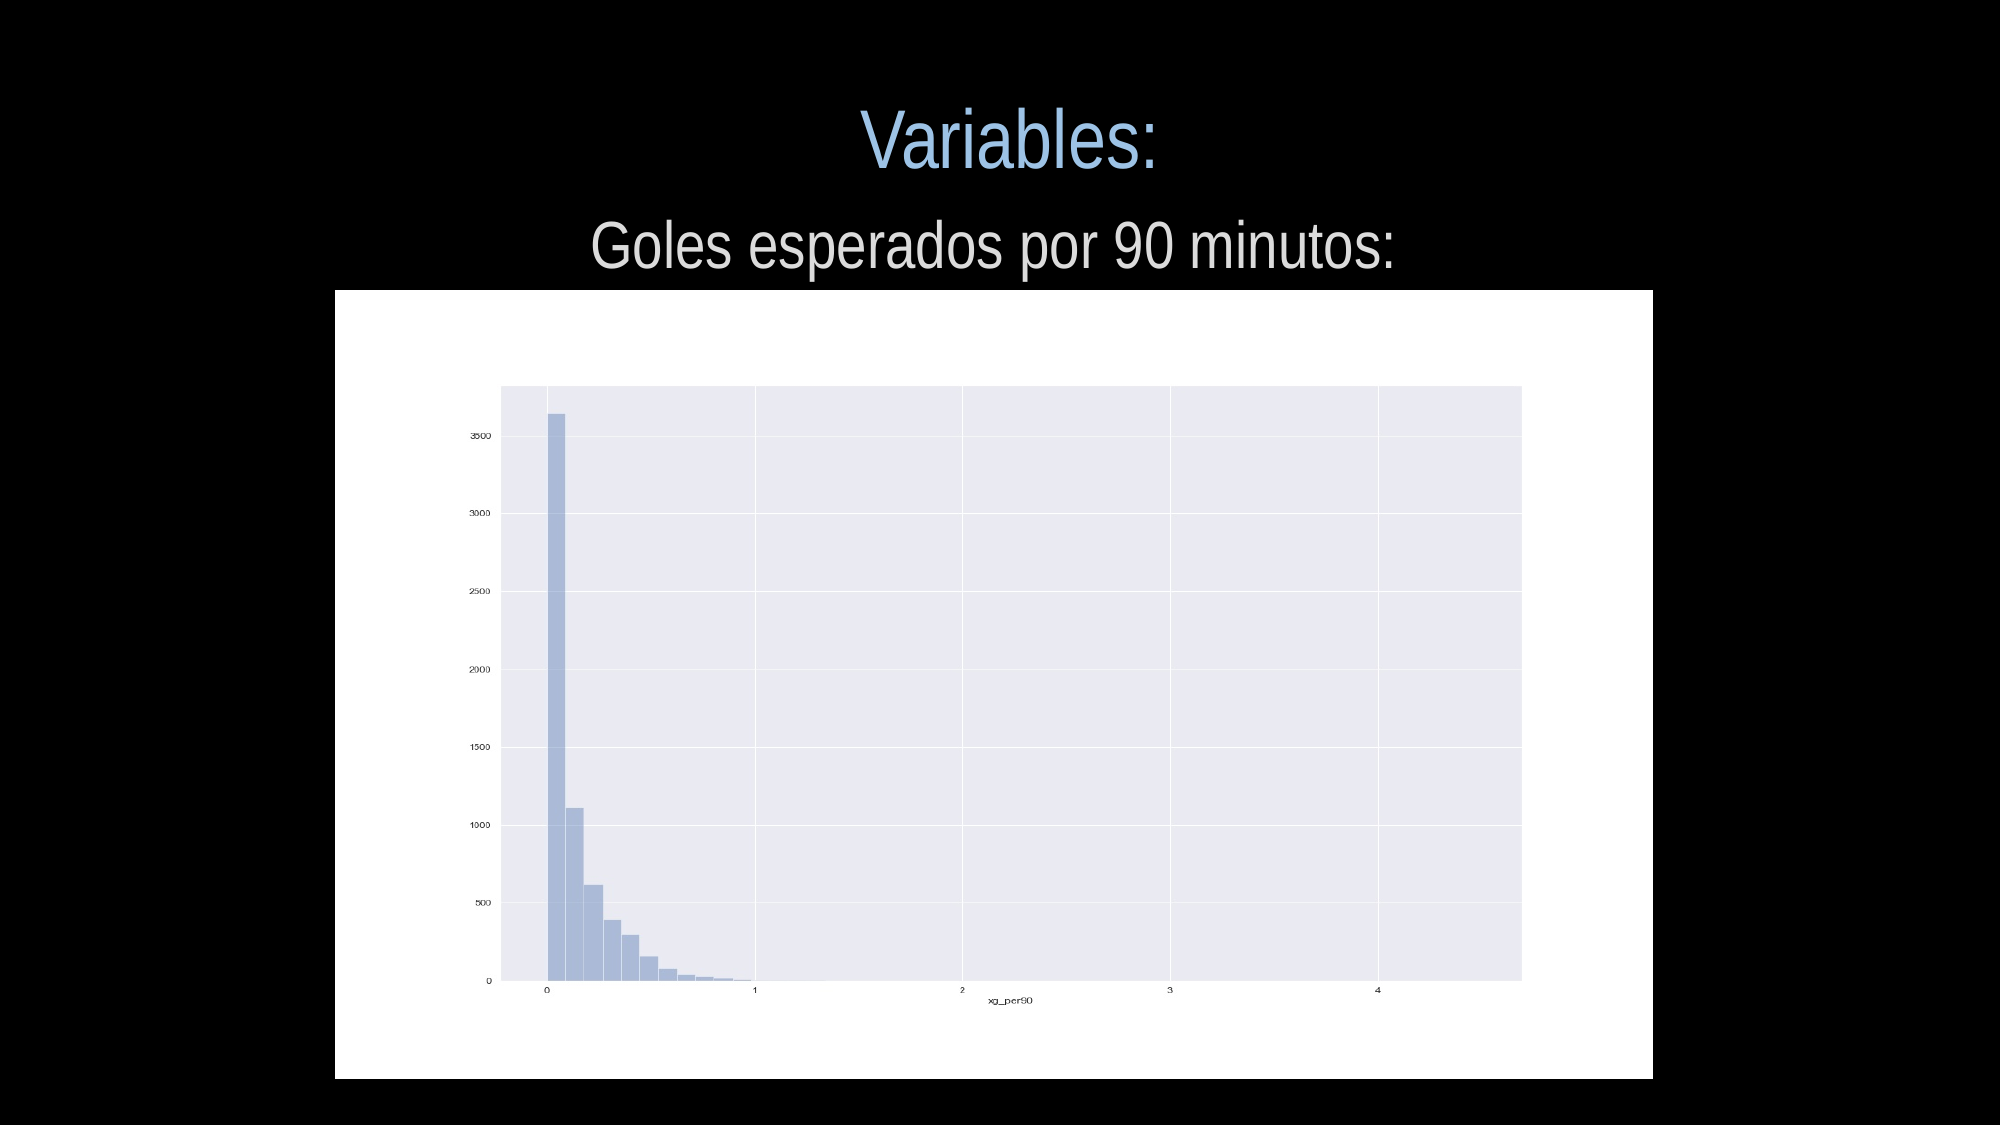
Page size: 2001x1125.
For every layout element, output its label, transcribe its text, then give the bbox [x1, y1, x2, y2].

picture [335, 290, 1654, 1079]
text_box Variables: [263, 78, 1758, 193]
text_box Goles esperados por 90 minutos: [247, 194, 1742, 290]
